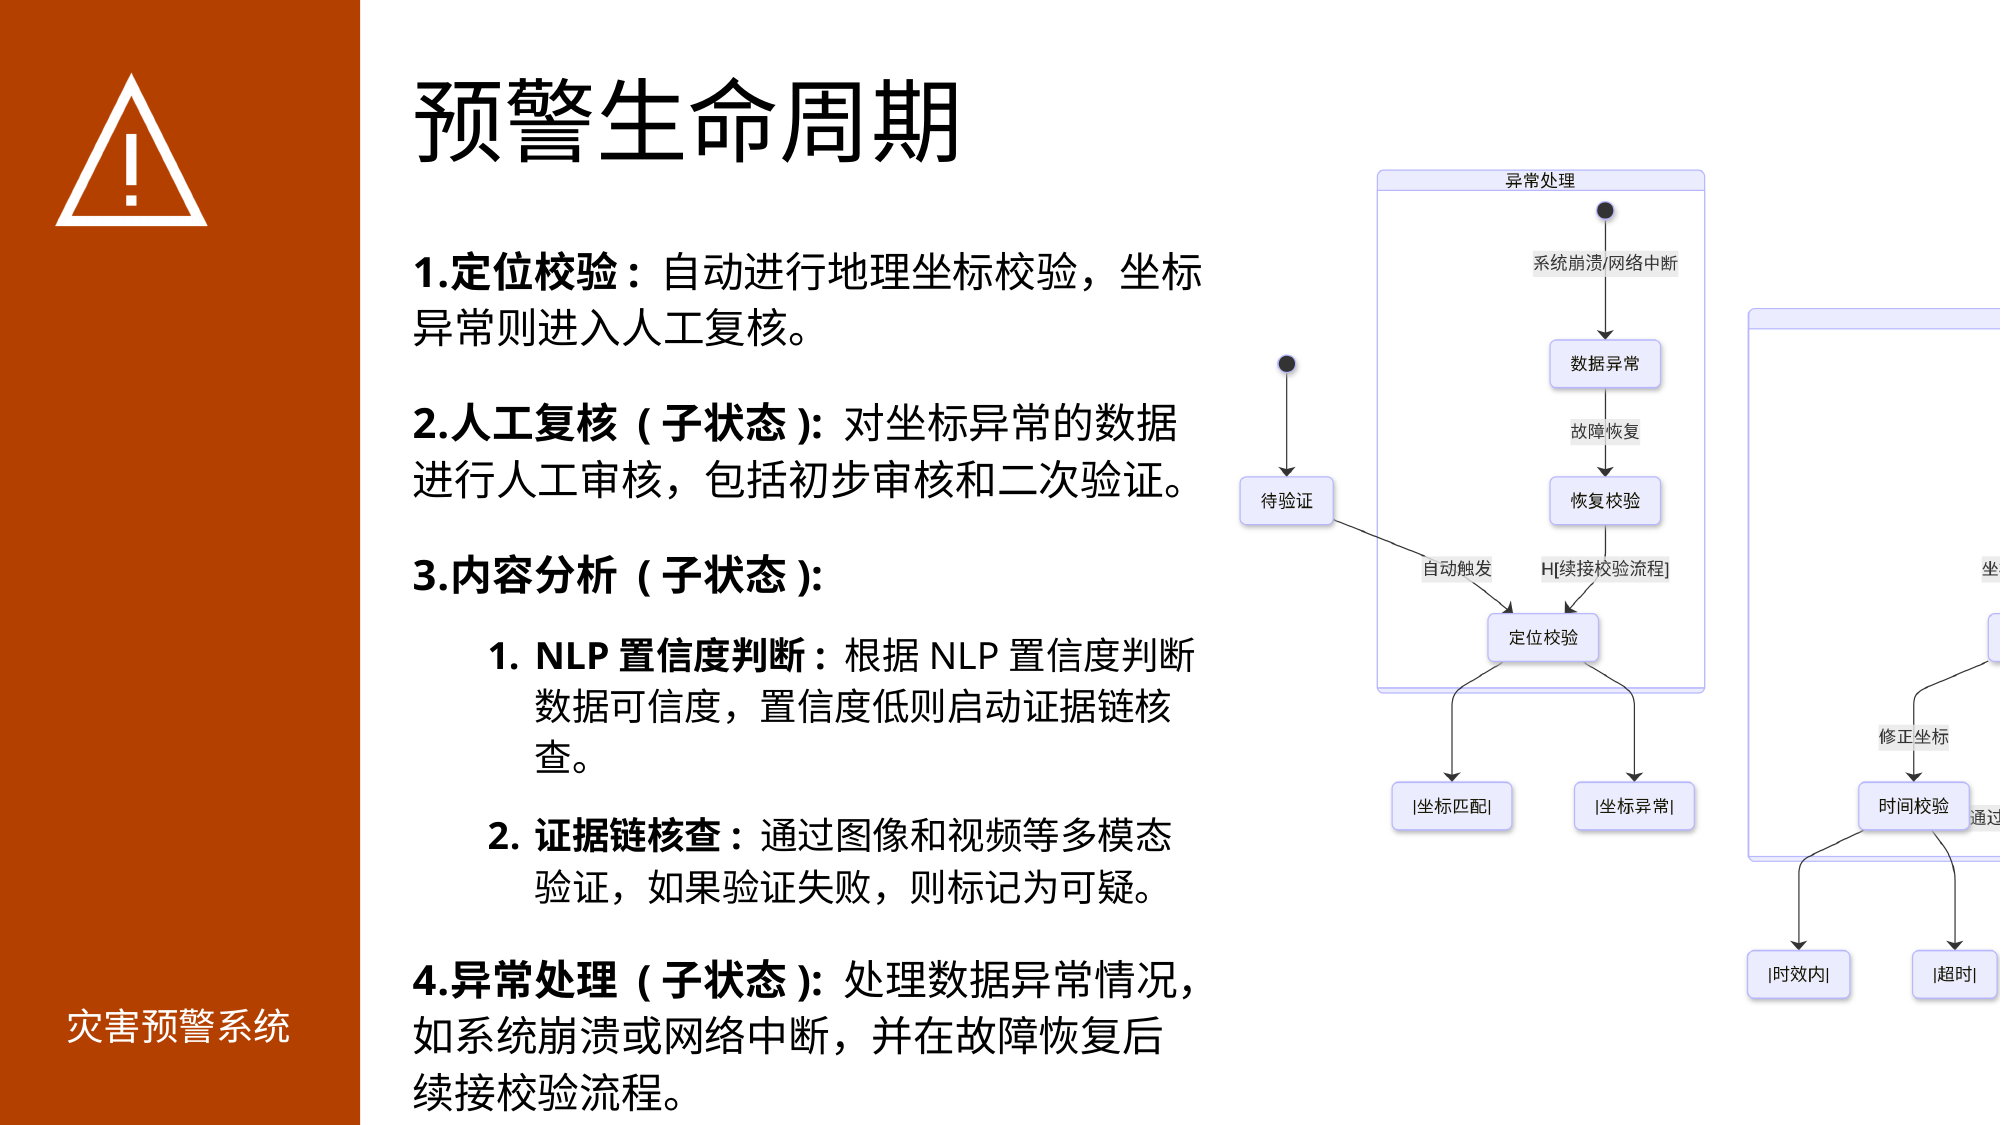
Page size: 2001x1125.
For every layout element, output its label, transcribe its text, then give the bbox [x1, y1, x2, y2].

picture [1230, 0, 2000, 1125]
title 预警生命周期 [397, 48, 1230, 203]
picture [50, 68, 222, 236]
list 定位校验: 自动进行地理坐标校验，坐标异常则进入人工复核。 人工复核 (子状态): 对坐标异常的数据进行人工审核，包括初步审核和二次验证。 内容分析 (子状态): NLP置信度判断: 根据NLP置信度判断数据可信度，置信度低则启动证据链核查。 证据链核查: 通过图像和视频等多模态验证，如果验证失败，则标记为可疑。 异常处理 (子状态): 处理数据异常情况，如系统崩溃或网络中断，并在故障恢复后续接校验流程。 [397, 230, 1221, 1077]
